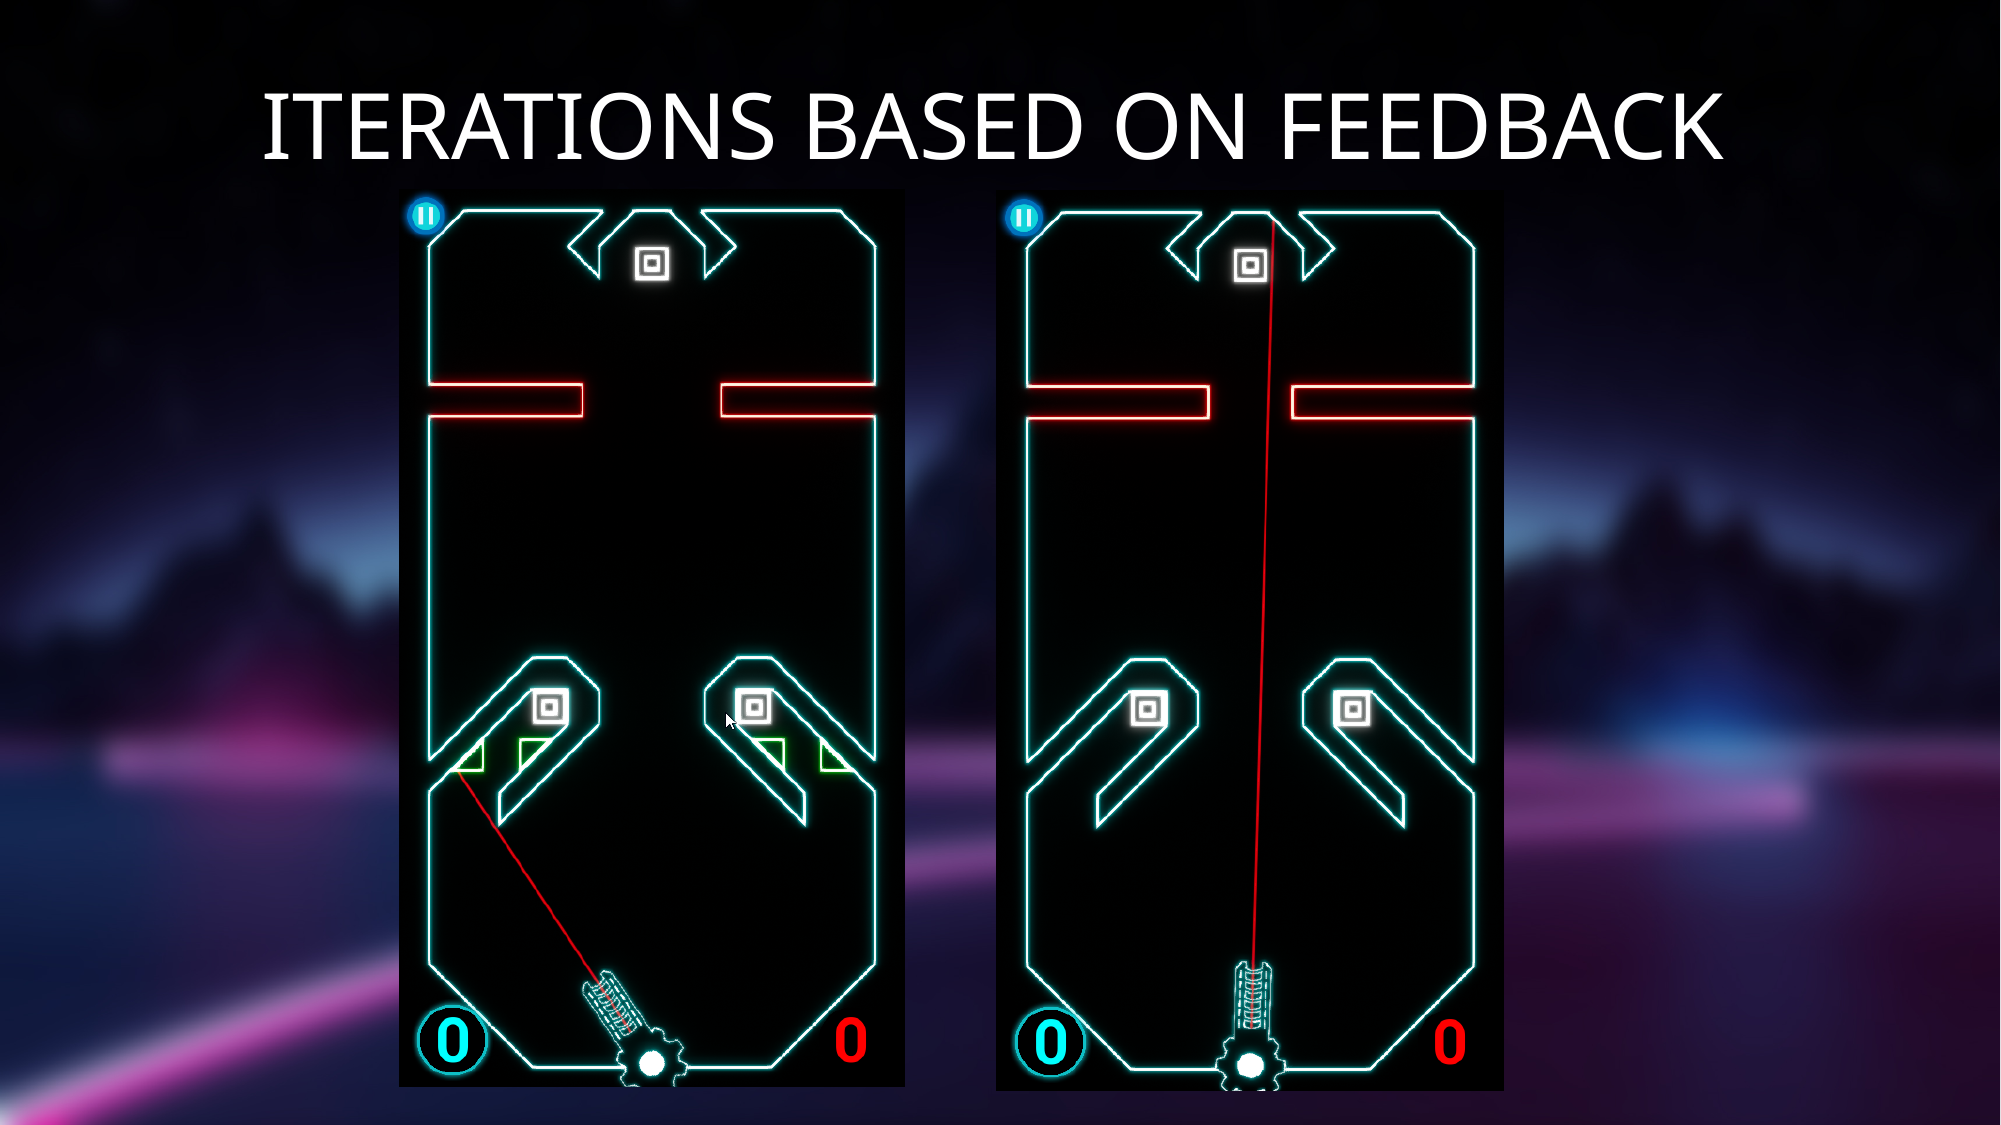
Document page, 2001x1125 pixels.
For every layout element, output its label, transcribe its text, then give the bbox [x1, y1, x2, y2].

picture [0, 0, 2001, 1125]
title Iterations based on feedback [70, 48, 1918, 199]
